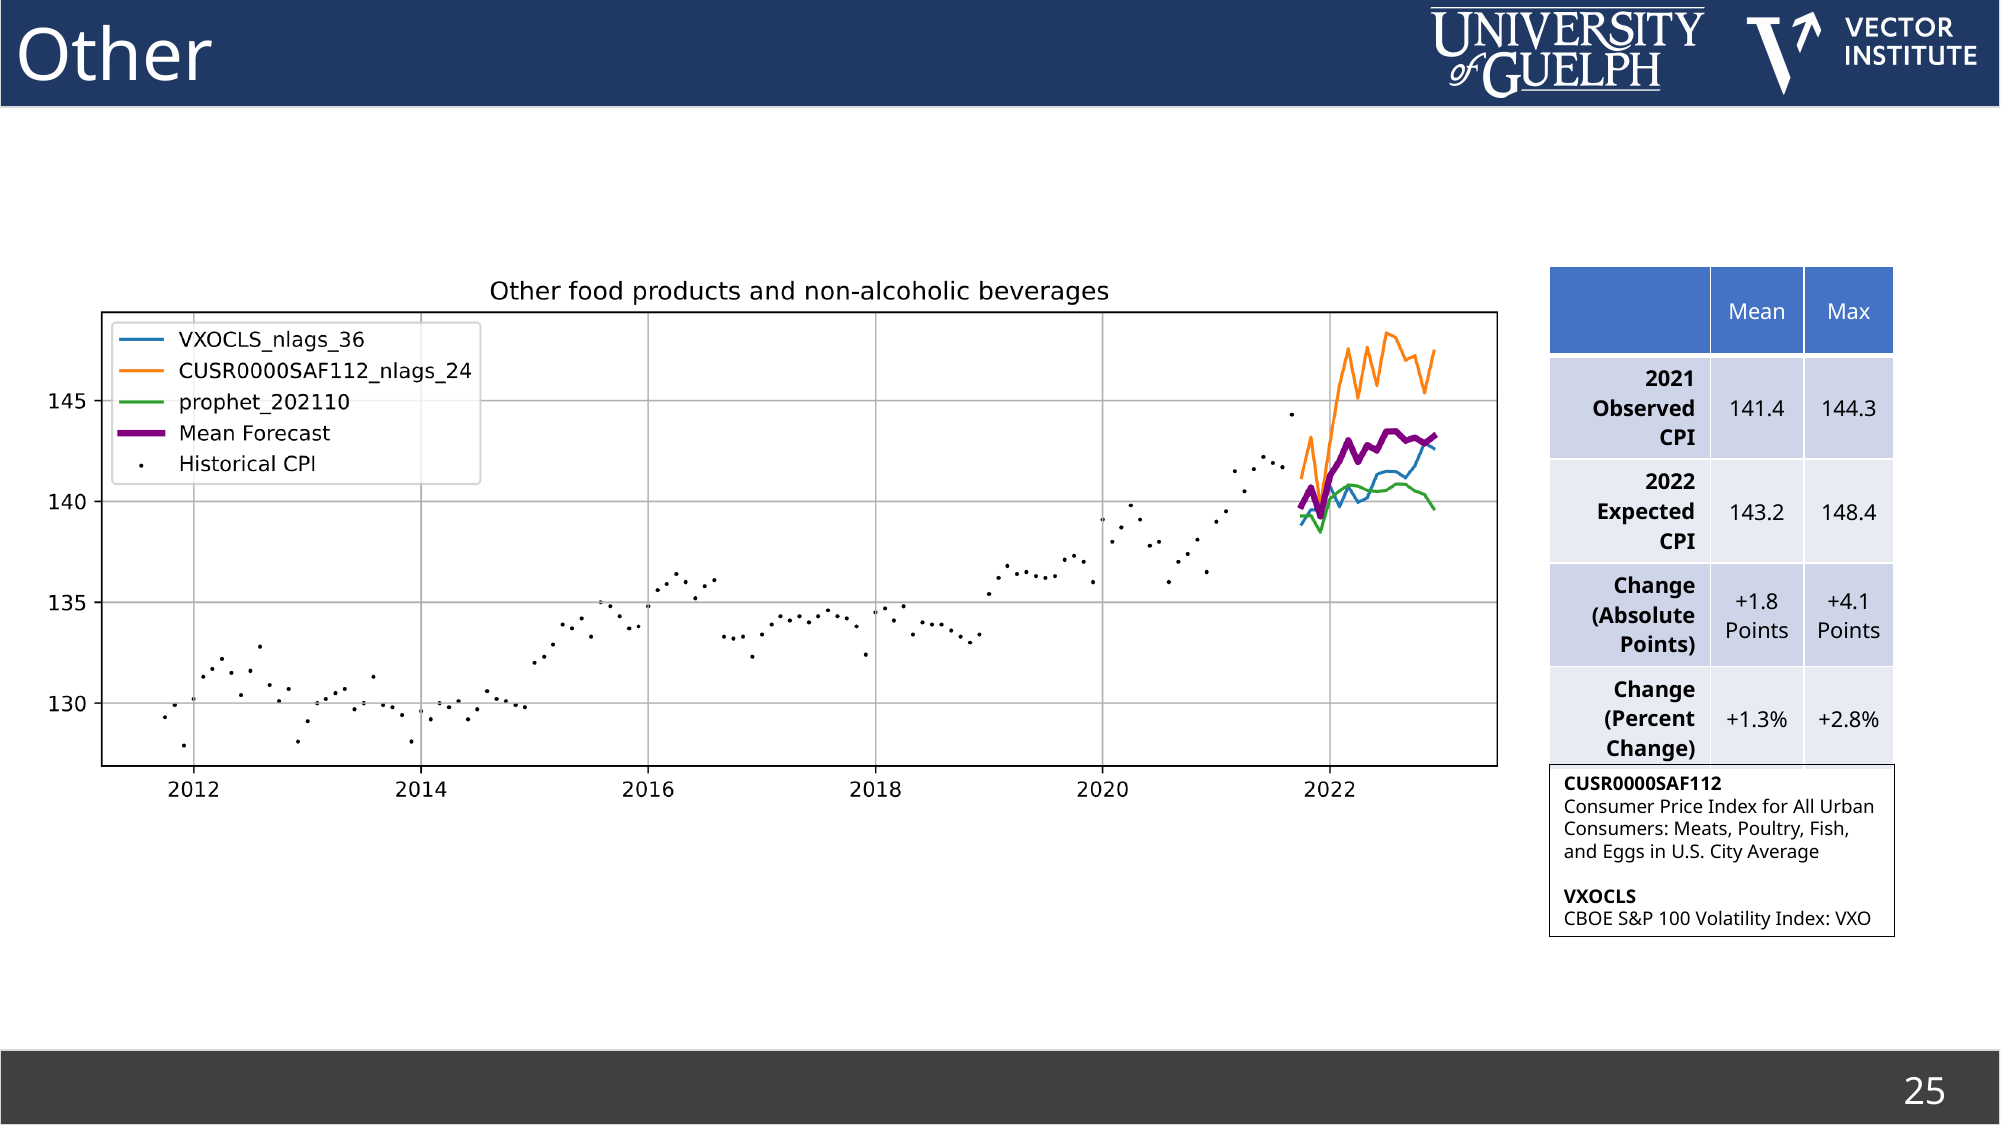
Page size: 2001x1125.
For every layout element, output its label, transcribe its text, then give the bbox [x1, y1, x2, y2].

table_cell 2021 Observed CPI [1550, 358, 1710, 458]
slide_number 25 [1511, 1059, 1962, 1120]
table_cell Change (Absolute Points) [1550, 564, 1710, 666]
table_cell 143.2 [1711, 460, 1803, 562]
table_header Max [1805, 267, 1893, 353]
table_cell 2022 Expected CPI [1550, 460, 1710, 562]
table_cell +2.8% [1805, 667, 1893, 764]
table_cell 148.4 [1805, 460, 1893, 562]
table_cell +1.3% [1711, 667, 1803, 764]
title Other [0, 0, 2000, 103]
table_cell 144.3 [1805, 358, 1893, 458]
table_header Mean [1711, 267, 1803, 353]
text_box CUSR0000SAF112 Consumer Price Index for All Urban Consumers: Meats, Poultry, Fish, and Eggs in U.S. City Average VXOCLS CBOE S&P 100 Volatility Index: VXO [1549, 764, 1895, 937]
table_header [1550, 267, 1710, 353]
picture [32, 265, 1512, 816]
table_cell 141.4 [1711, 358, 1803, 458]
table_cell +1.8 Points [1711, 564, 1803, 666]
table_cell +4.1 Points [1805, 564, 1893, 666]
table_cell Change (Percent Change) [1550, 667, 1710, 764]
